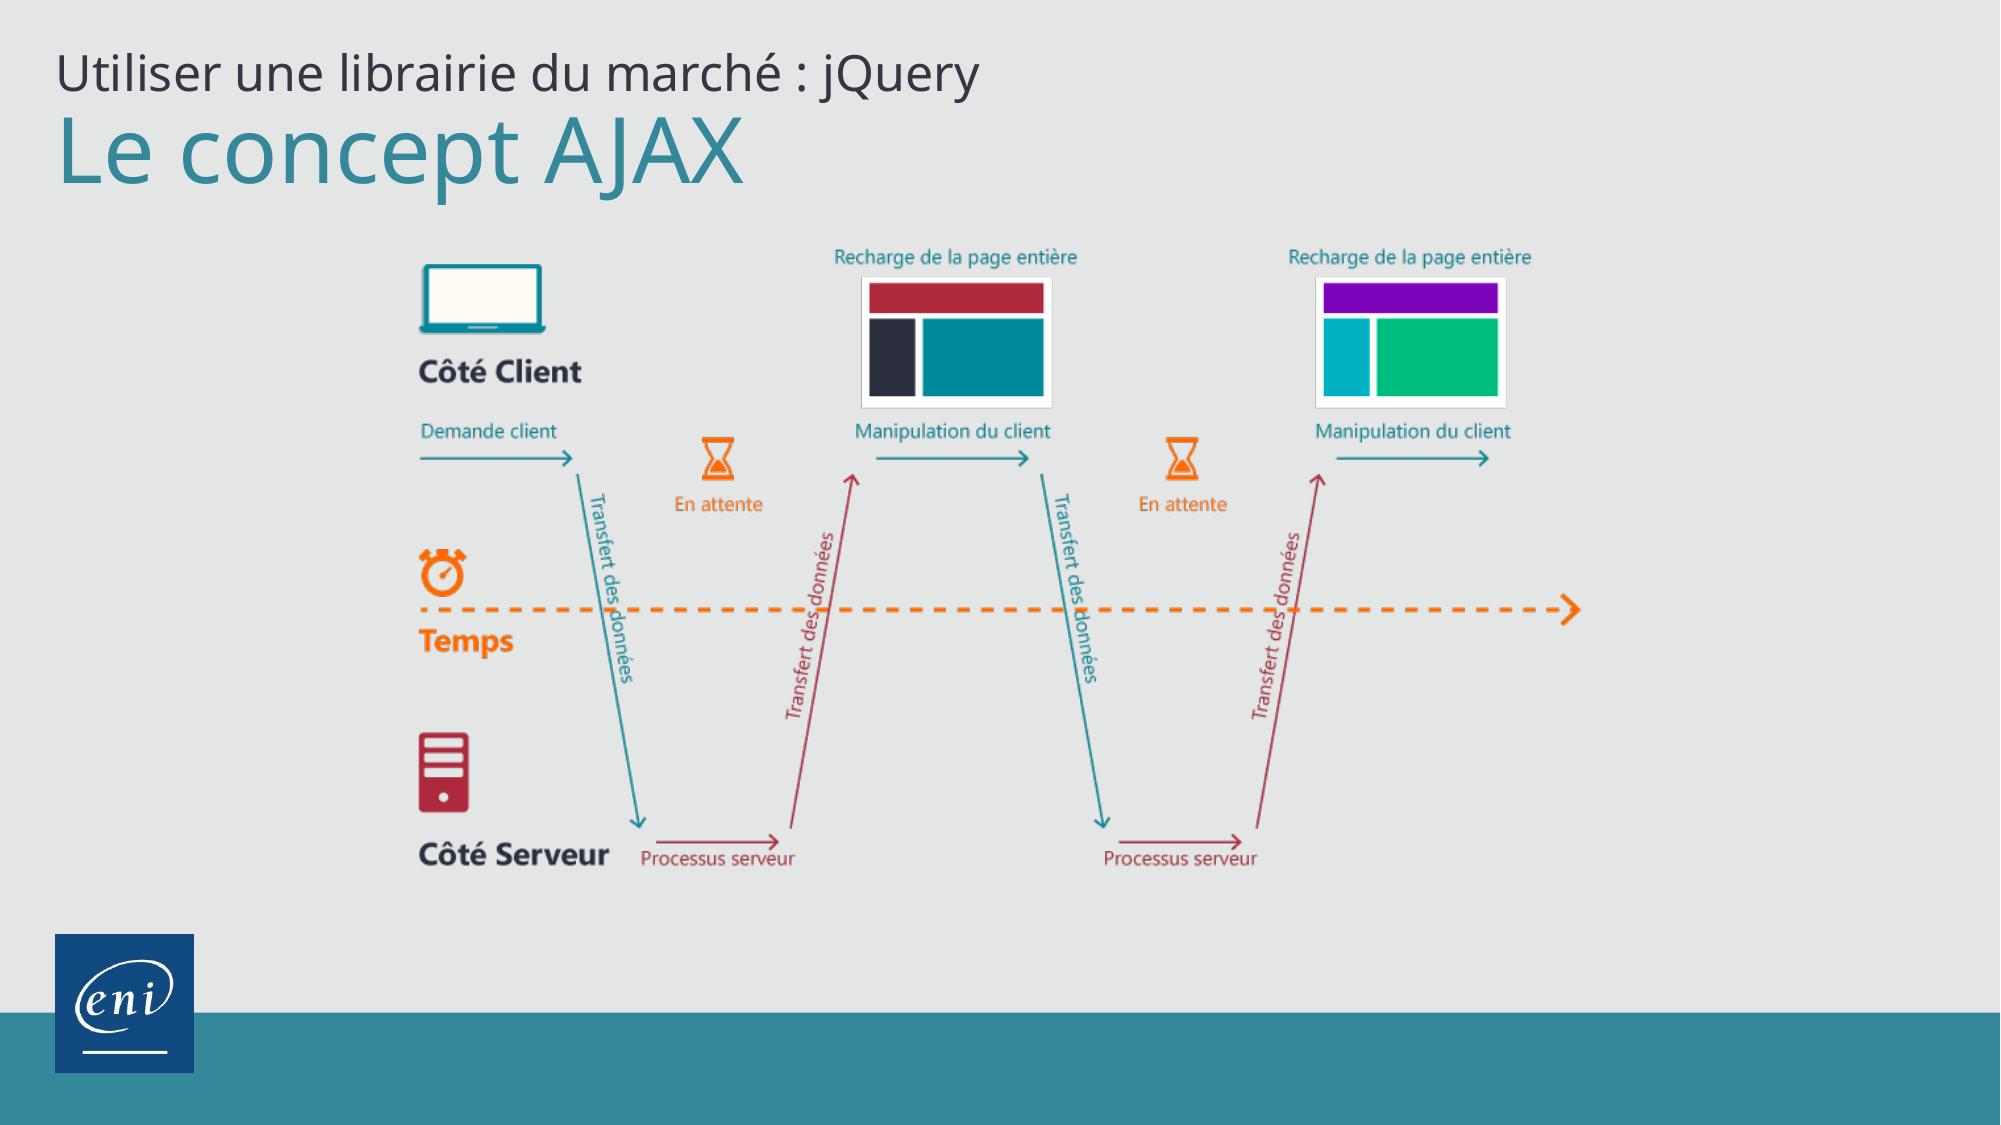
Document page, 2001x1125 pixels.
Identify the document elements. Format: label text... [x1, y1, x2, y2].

list Utiliser une librairie du marché : jQuery [55, 31, 1952, 103]
title Le concept AJAX [55, 104, 1952, 303]
picture [55, 934, 194, 1073]
picture [418, 246, 1582, 879]
